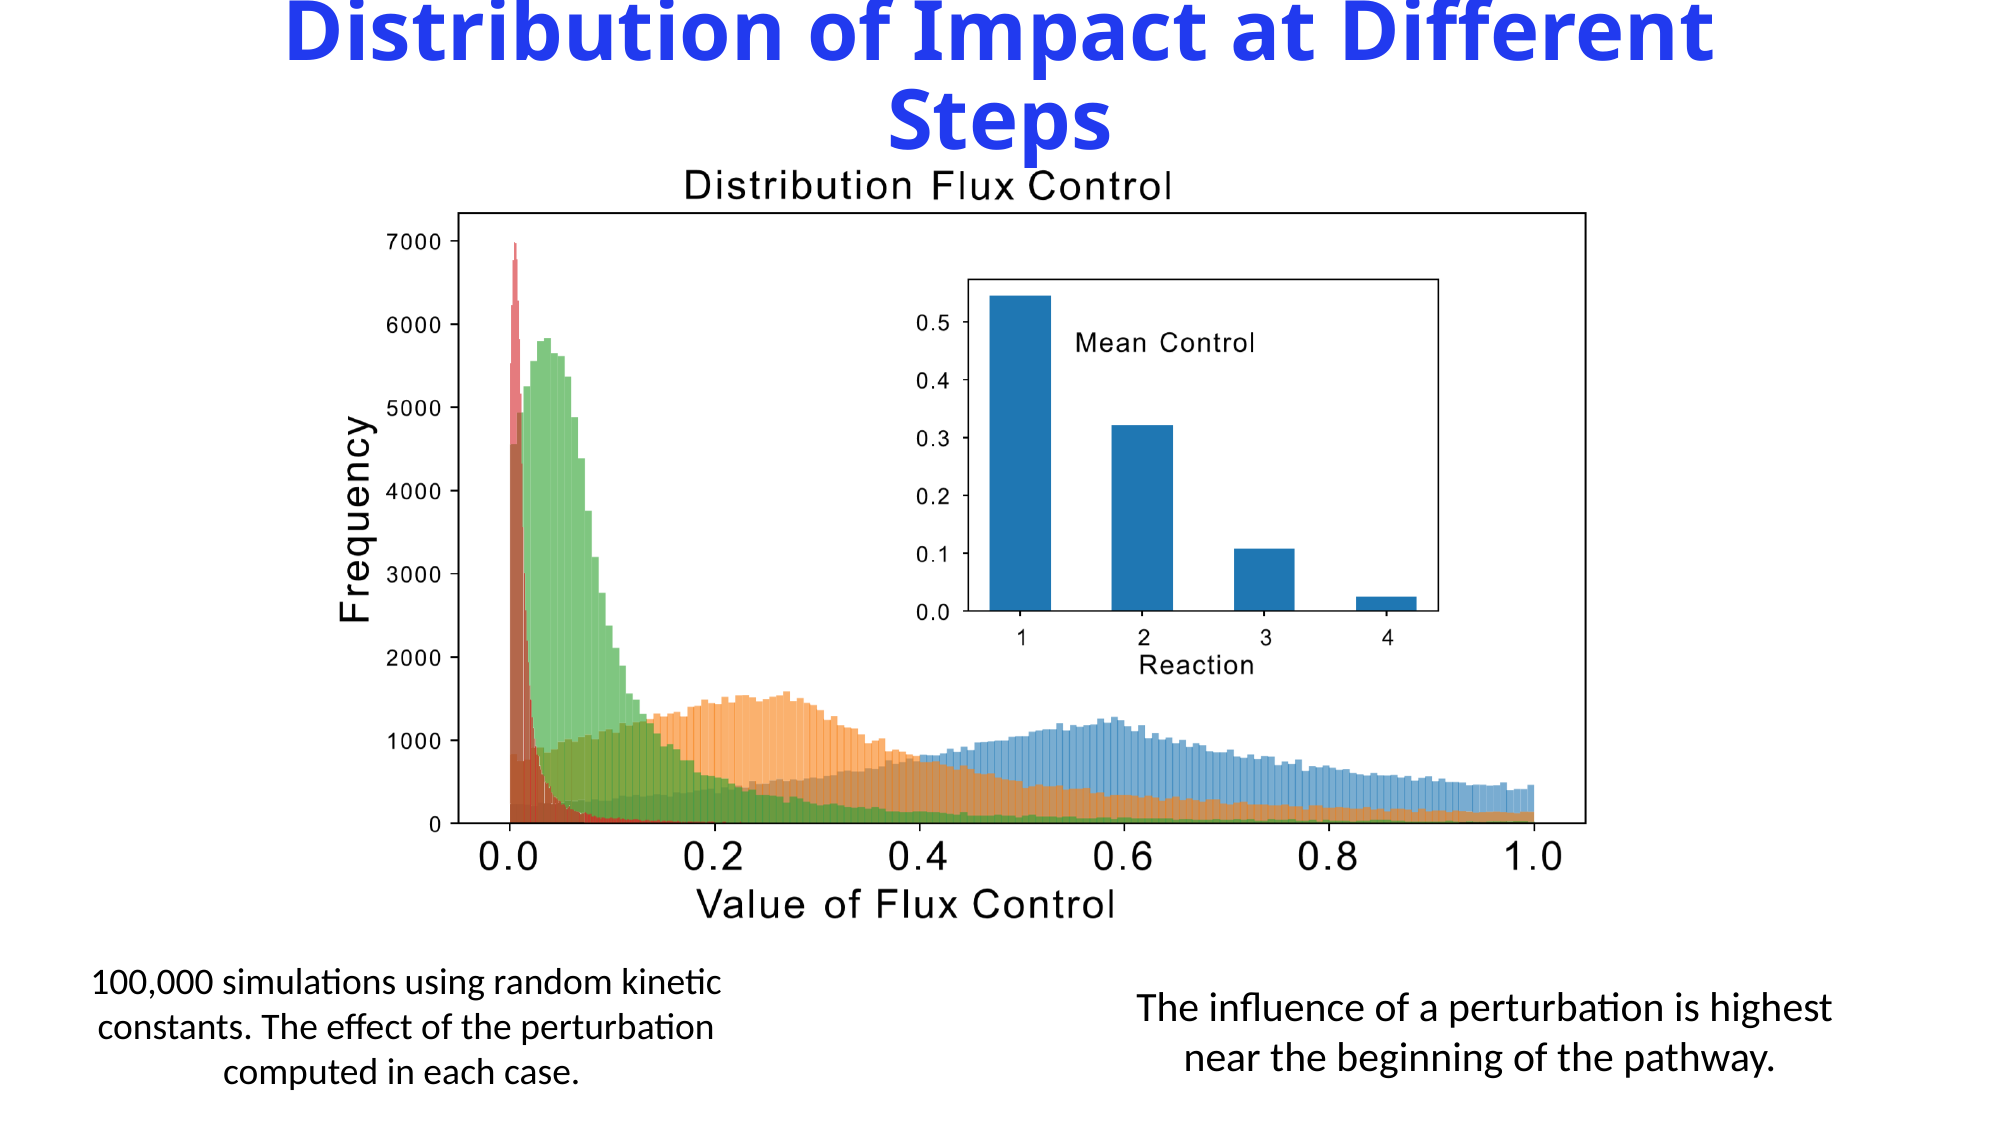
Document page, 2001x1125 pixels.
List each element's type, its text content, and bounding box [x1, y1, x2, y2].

text_box 100,000 simulations using random kinetic constants. The effect of the perturbation computed in each case. [15, 949, 798, 1100]
text_box The influence of a perturbation is highest near the beginning of the pathway. [1094, 972, 1876, 1087]
title Distribution of Impact at Different Steps [204, 38, 1795, 118]
picture [312, 168, 1704, 923]
